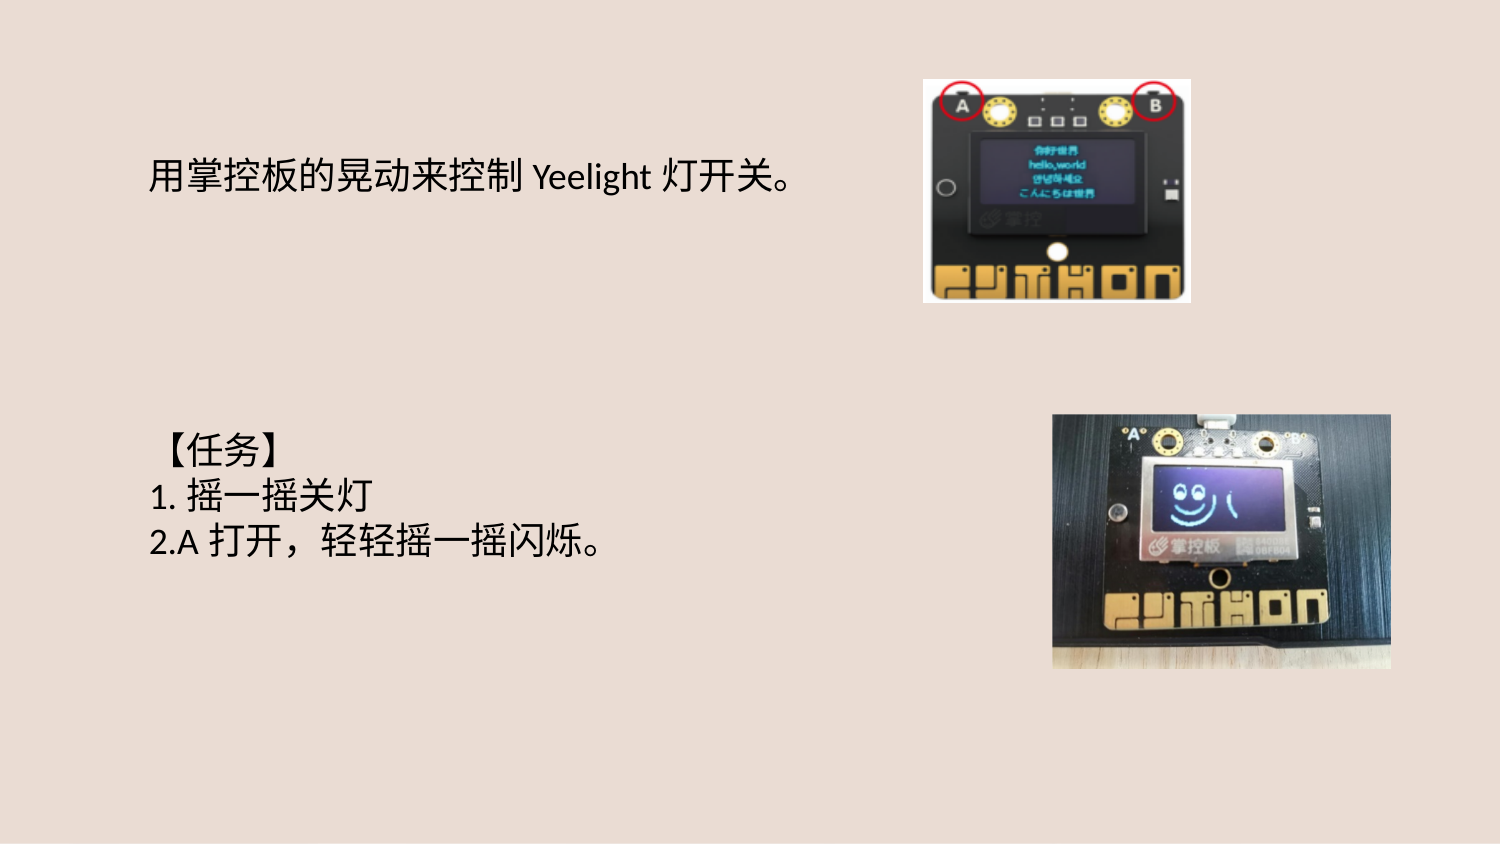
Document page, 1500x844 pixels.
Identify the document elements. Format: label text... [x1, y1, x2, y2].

text_box 用掌控板的晃动来控制Yeelight灯开关。 [134, 144, 884, 205]
picture [1053, 371, 1391, 711]
text_box 【任务】 1.摇一摇关灯 2.A打开，轻轻摇一摇闪烁。 [134, 419, 1052, 570]
picture [923, 78, 1192, 303]
